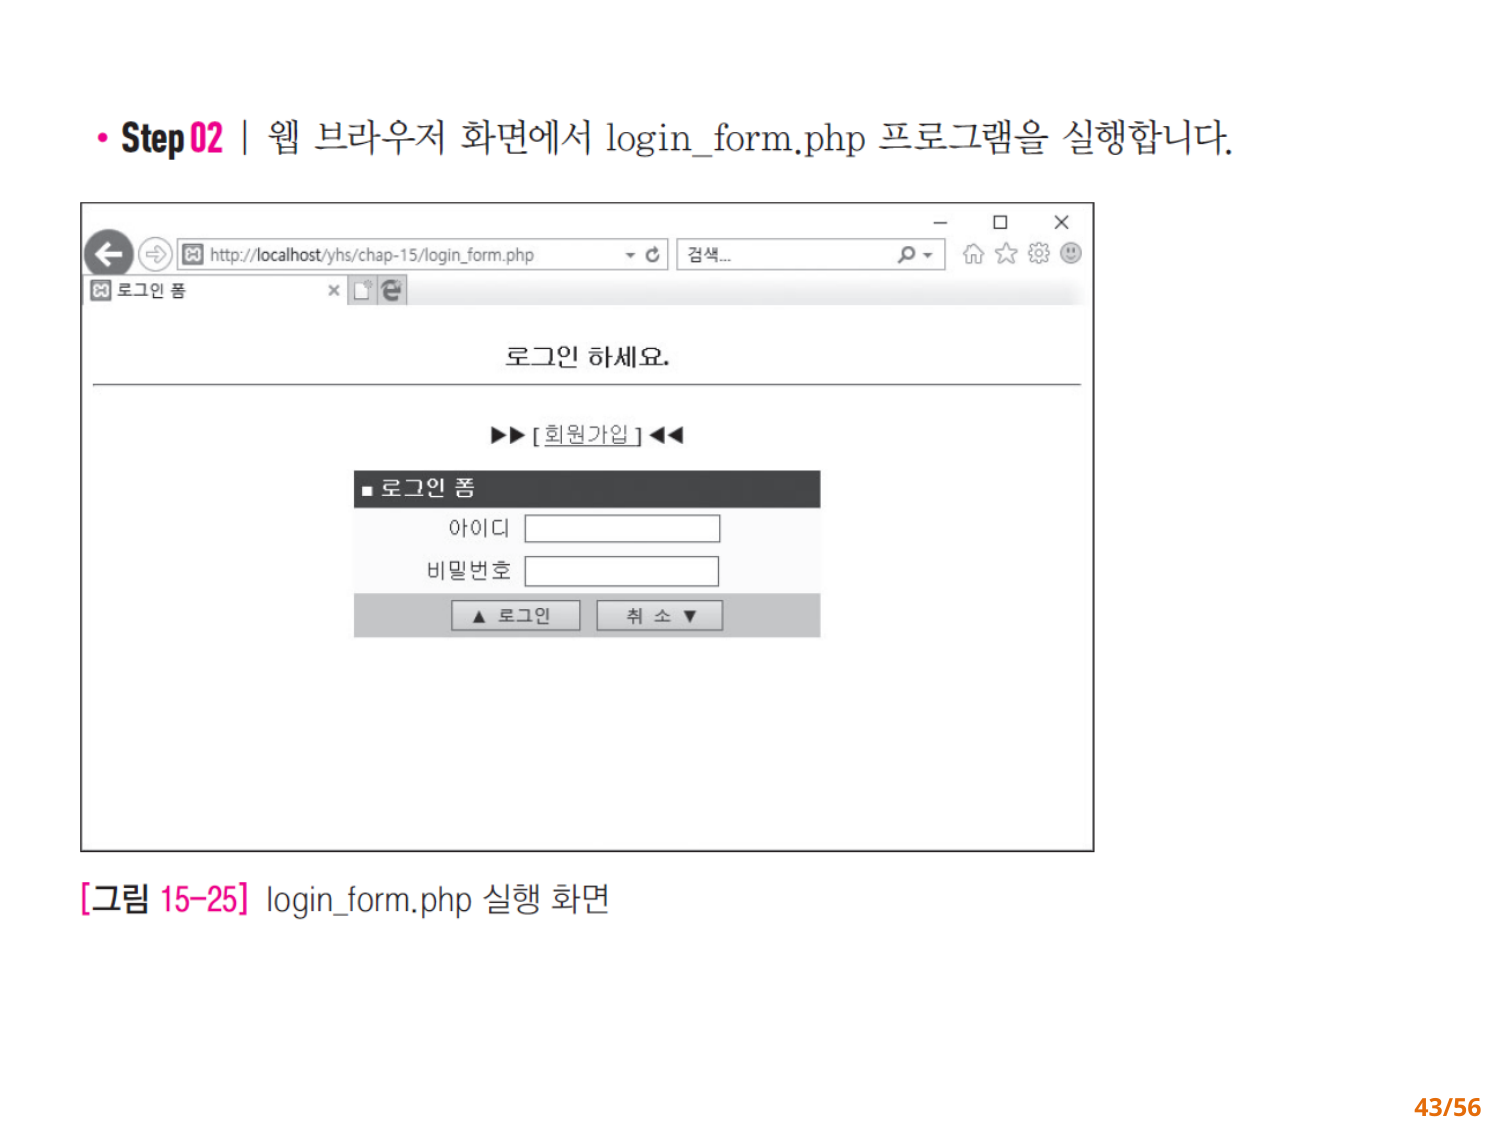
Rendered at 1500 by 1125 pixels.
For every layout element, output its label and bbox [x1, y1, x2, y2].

text_box [71, 101, 1254, 932]
